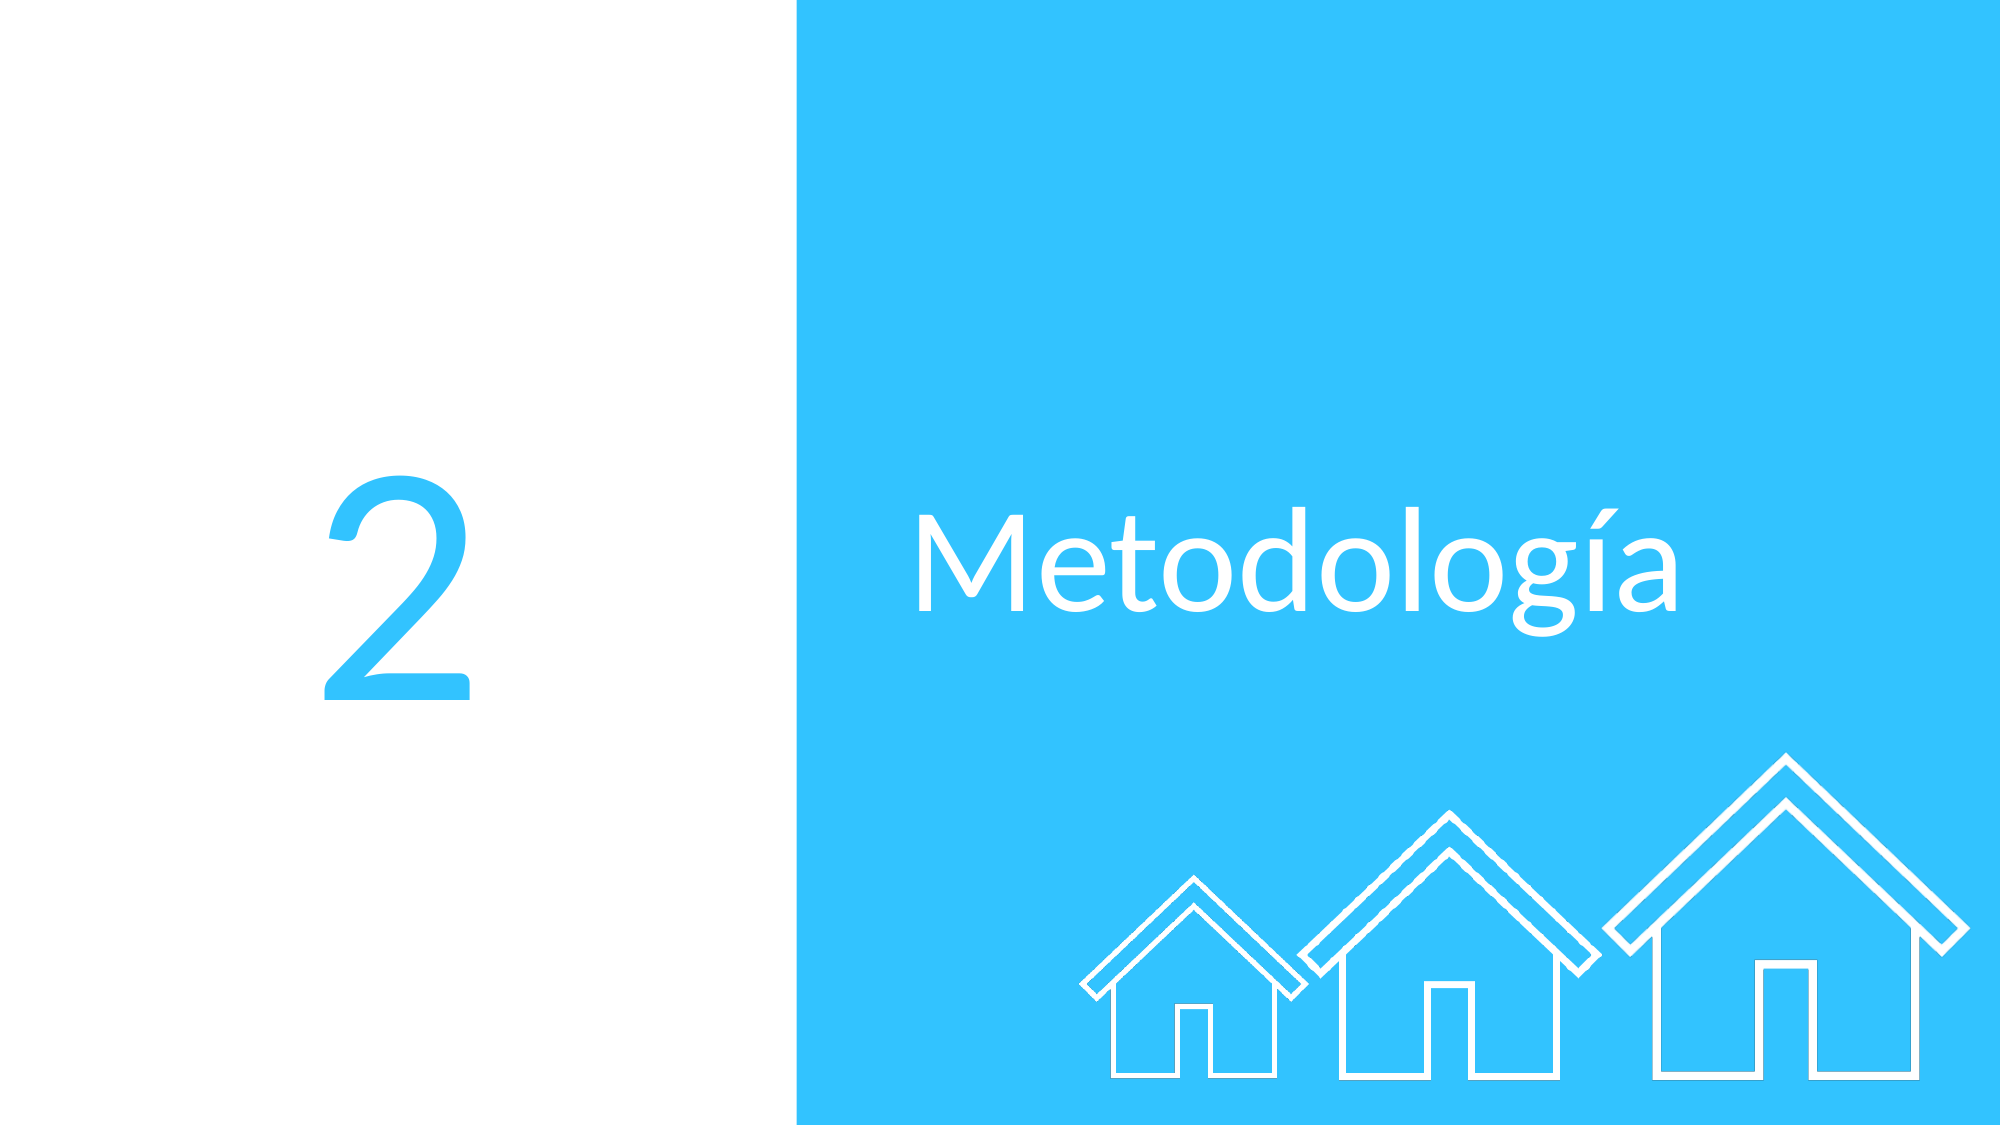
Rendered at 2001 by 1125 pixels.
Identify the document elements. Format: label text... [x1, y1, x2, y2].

text_box 2 [243, 347, 551, 778]
title Metodología [693, 328, 1901, 797]
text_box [1060, 696, 2000, 1125]
